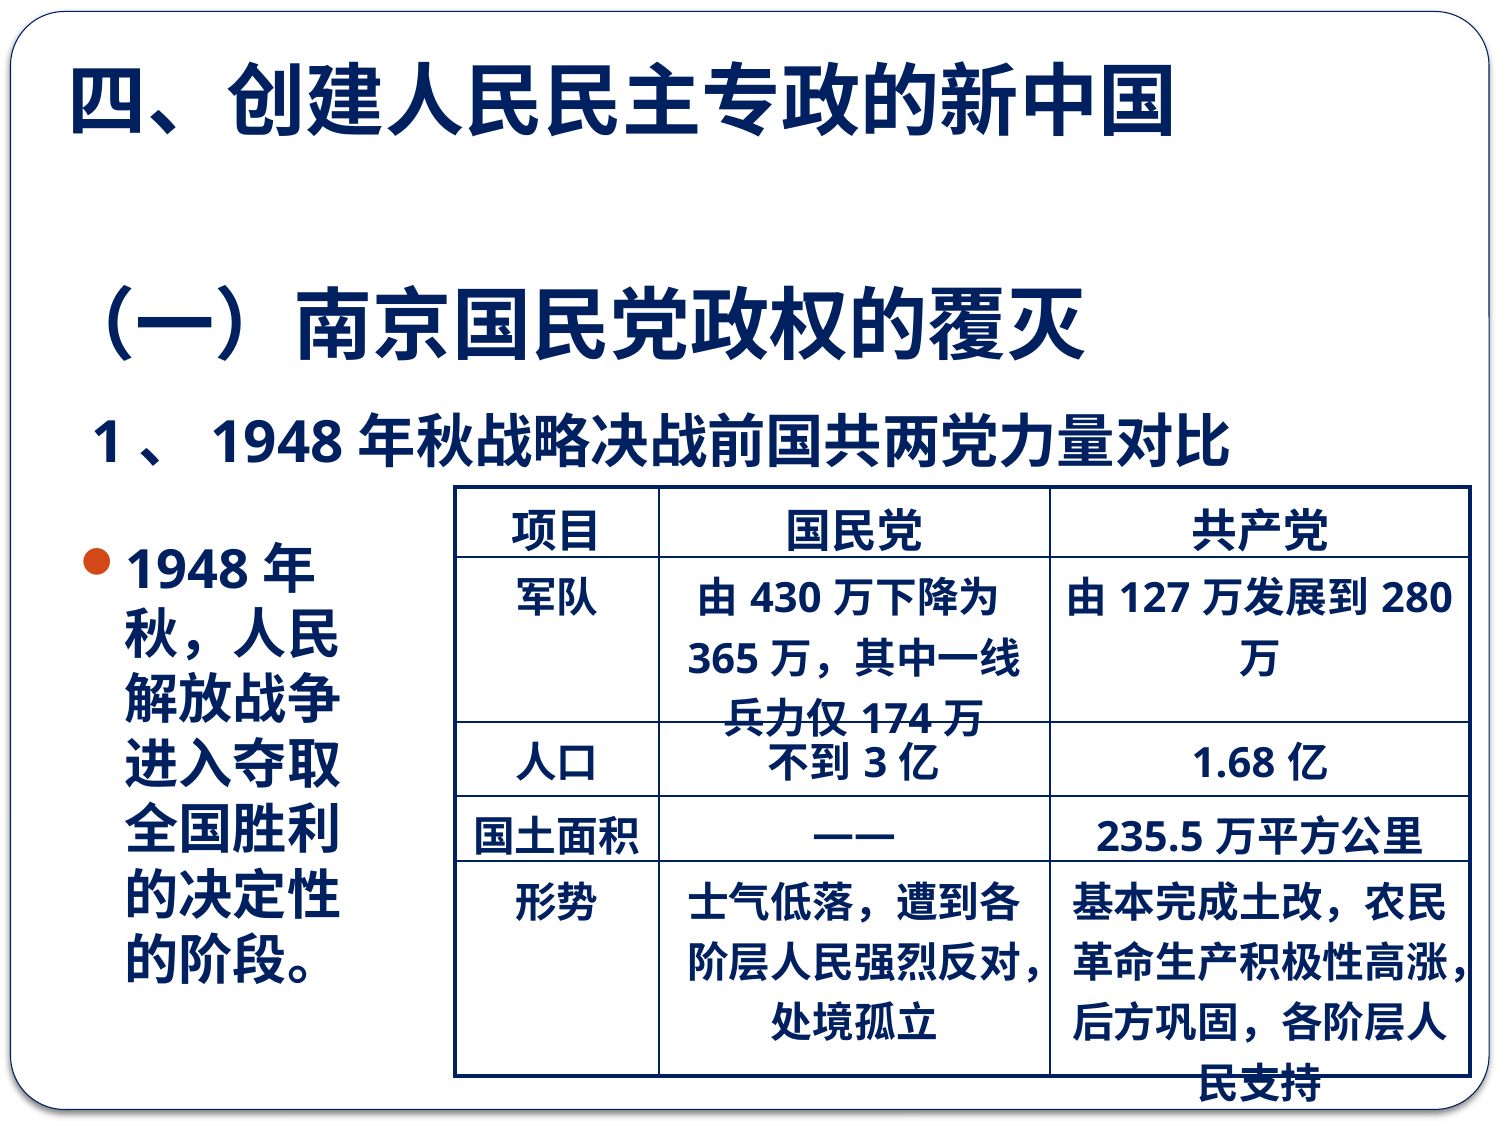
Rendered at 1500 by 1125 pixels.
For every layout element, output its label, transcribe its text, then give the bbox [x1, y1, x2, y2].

table_cell 国土面积 [457, 797, 658, 860]
table_cell 由430万下降为365万，其中一线兵力仅174万 [660, 558, 1049, 721]
table_header 共产党 [1051, 489, 1468, 556]
table_cell 不到3亿 [660, 723, 1049, 795]
text_box 四、创建人民民主专政的新中国 [53, 42, 1319, 230]
table_cell 235.5万平方公里 [1051, 797, 1468, 860]
table_cell 1.68亿 [1051, 723, 1468, 795]
table_cell 形势 [457, 862, 658, 1074]
table_cell 军队 [457, 558, 658, 721]
table_cell 由127万发展到280万 [1051, 558, 1468, 721]
text_box 1948年秋，人民解放战争进入夺取全国胜利的决定性的阶段。 [64, 527, 361, 1047]
text_box （一）南京国民党政权的覆灭 [41, 267, 1353, 377]
table_cell 基本完成土改，农民革命生产积极性高涨，后方巩固，各阶层人民支持 [1051, 862, 1468, 1074]
table_header 国民党 [660, 489, 1049, 556]
text_box 1、1948年秋战略决战前国共两党力量对比 [76, 397, 1341, 482]
table_cell 士气低落，遭到各阶层人民强烈反对，处境孤立 [660, 862, 1049, 1074]
table_header 项目 [457, 489, 658, 556]
table_cell —— [660, 797, 1049, 860]
table_cell 人口 [457, 723, 658, 795]
